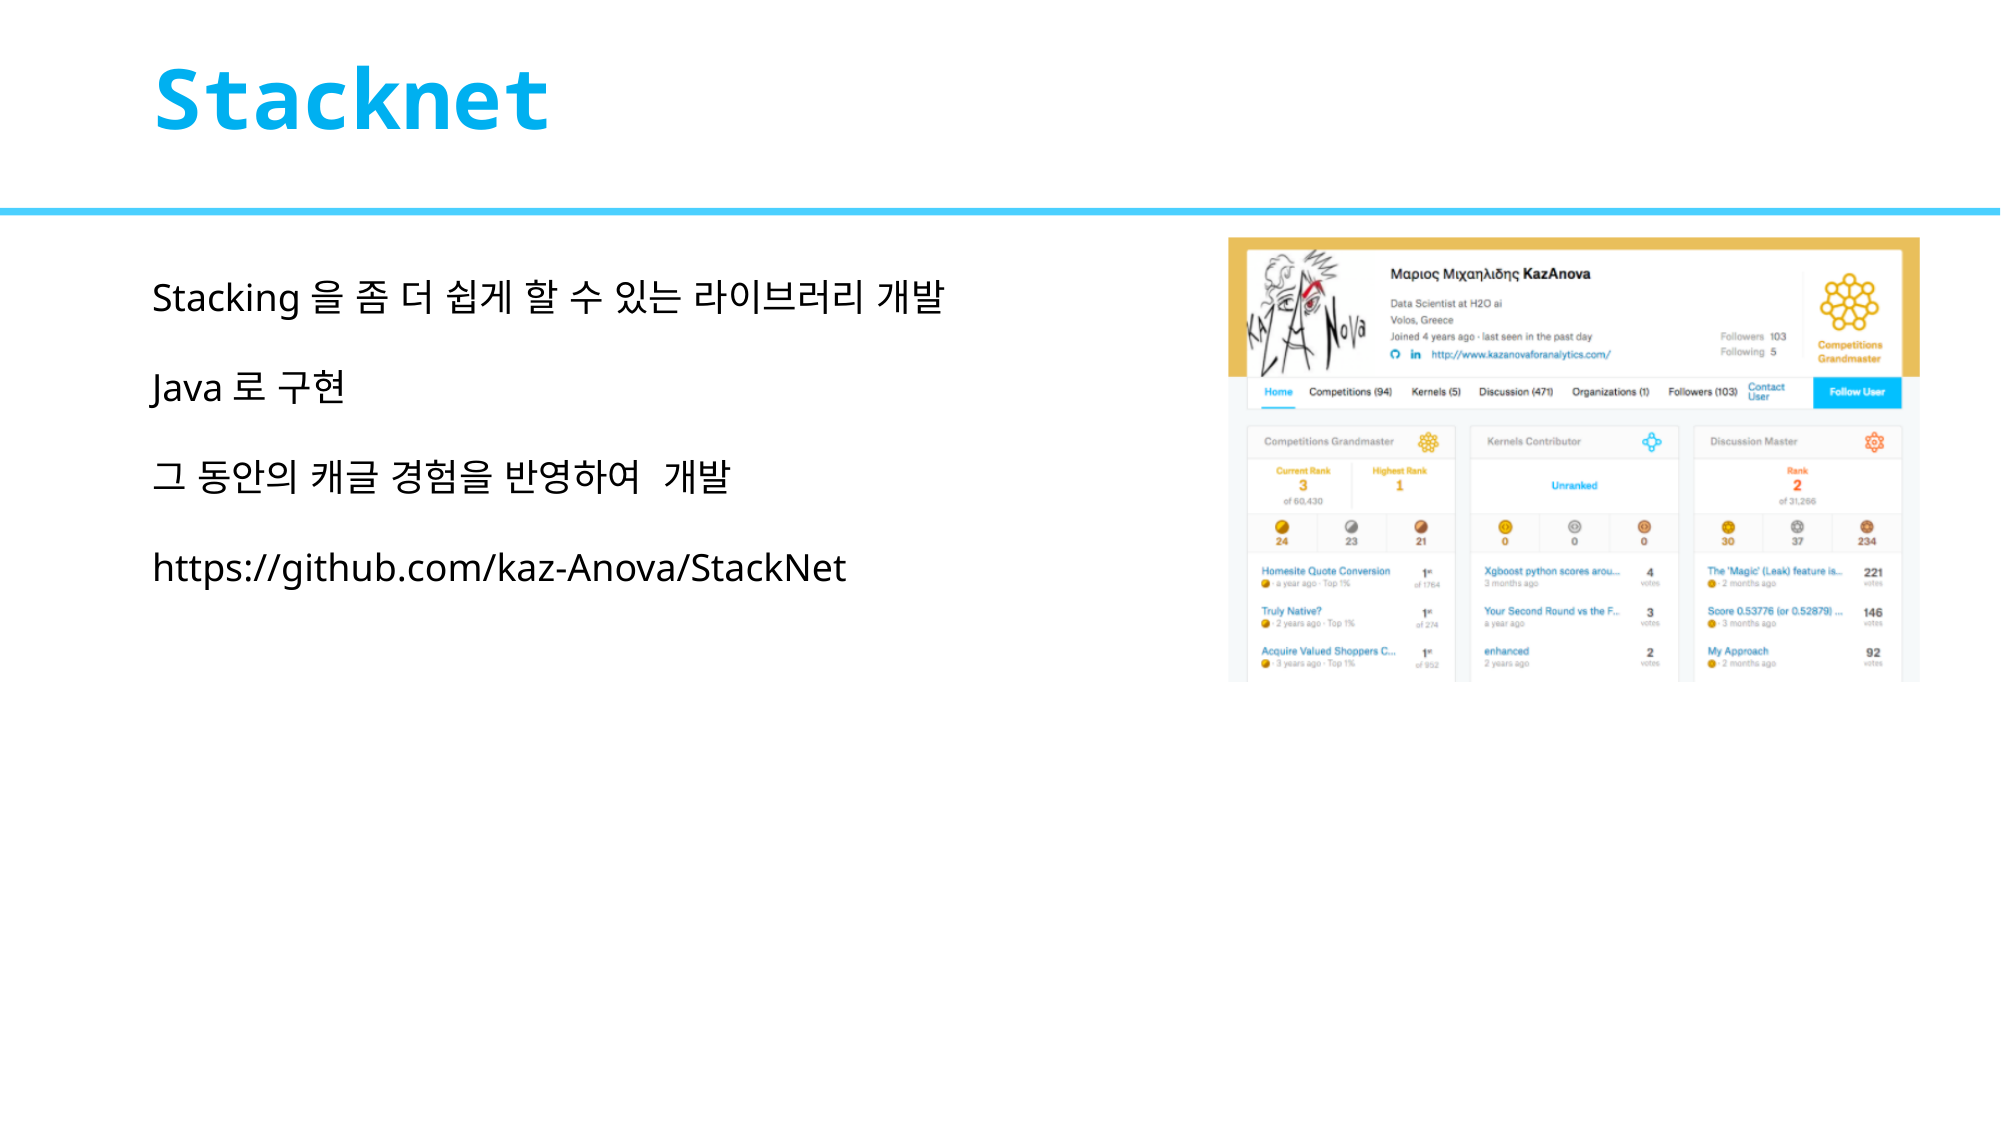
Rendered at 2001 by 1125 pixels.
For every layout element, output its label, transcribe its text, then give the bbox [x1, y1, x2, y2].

text_box Stacking을 좀 더 쉽게 할 수 있는 라이브러리 개발 Java로 구현 그 동안의 캐글 경험을 반영하여 개발 https://github.com/kaz-Anova/StackNet [137, 266, 1167, 597]
title Stacknet [137, 34, 1922, 172]
picture [1223, 231, 1922, 682]
